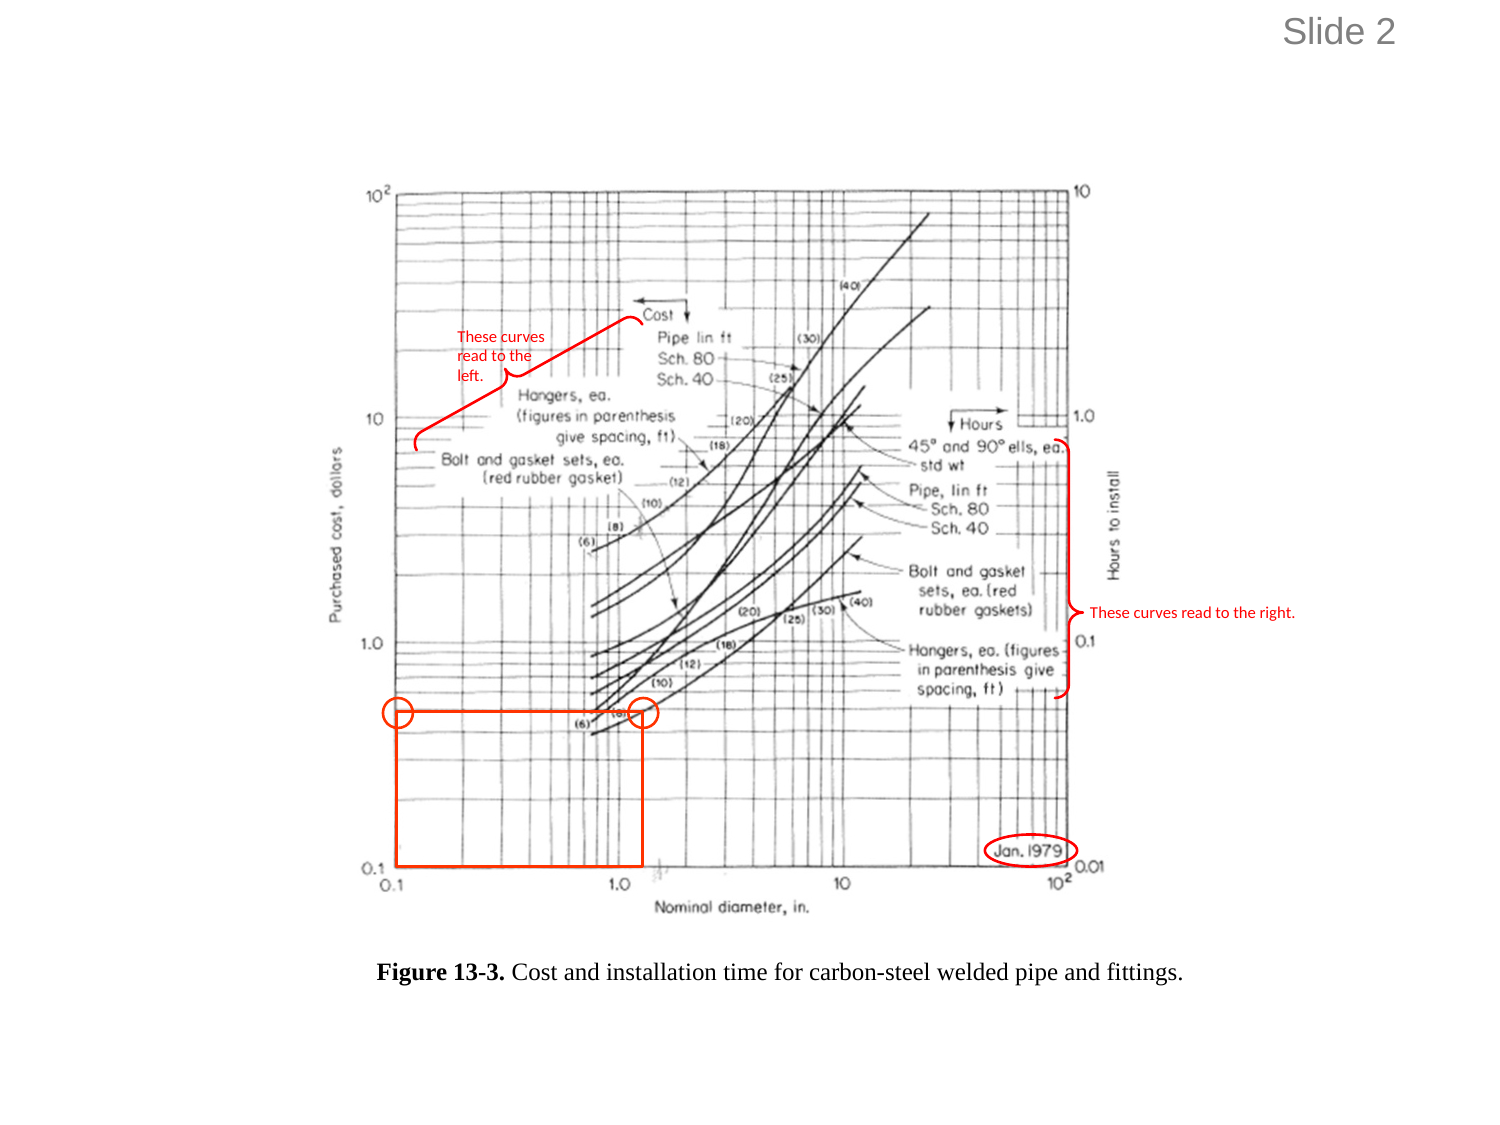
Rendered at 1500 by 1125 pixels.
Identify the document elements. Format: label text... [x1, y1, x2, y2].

text_box Figure 13-3. Cost and installation time for carbon-steel welded pipe and fittings. [361, 948, 1200, 993]
text_box These curves read to the right. [1143, 594, 1311, 629]
picture [319, 175, 1139, 925]
